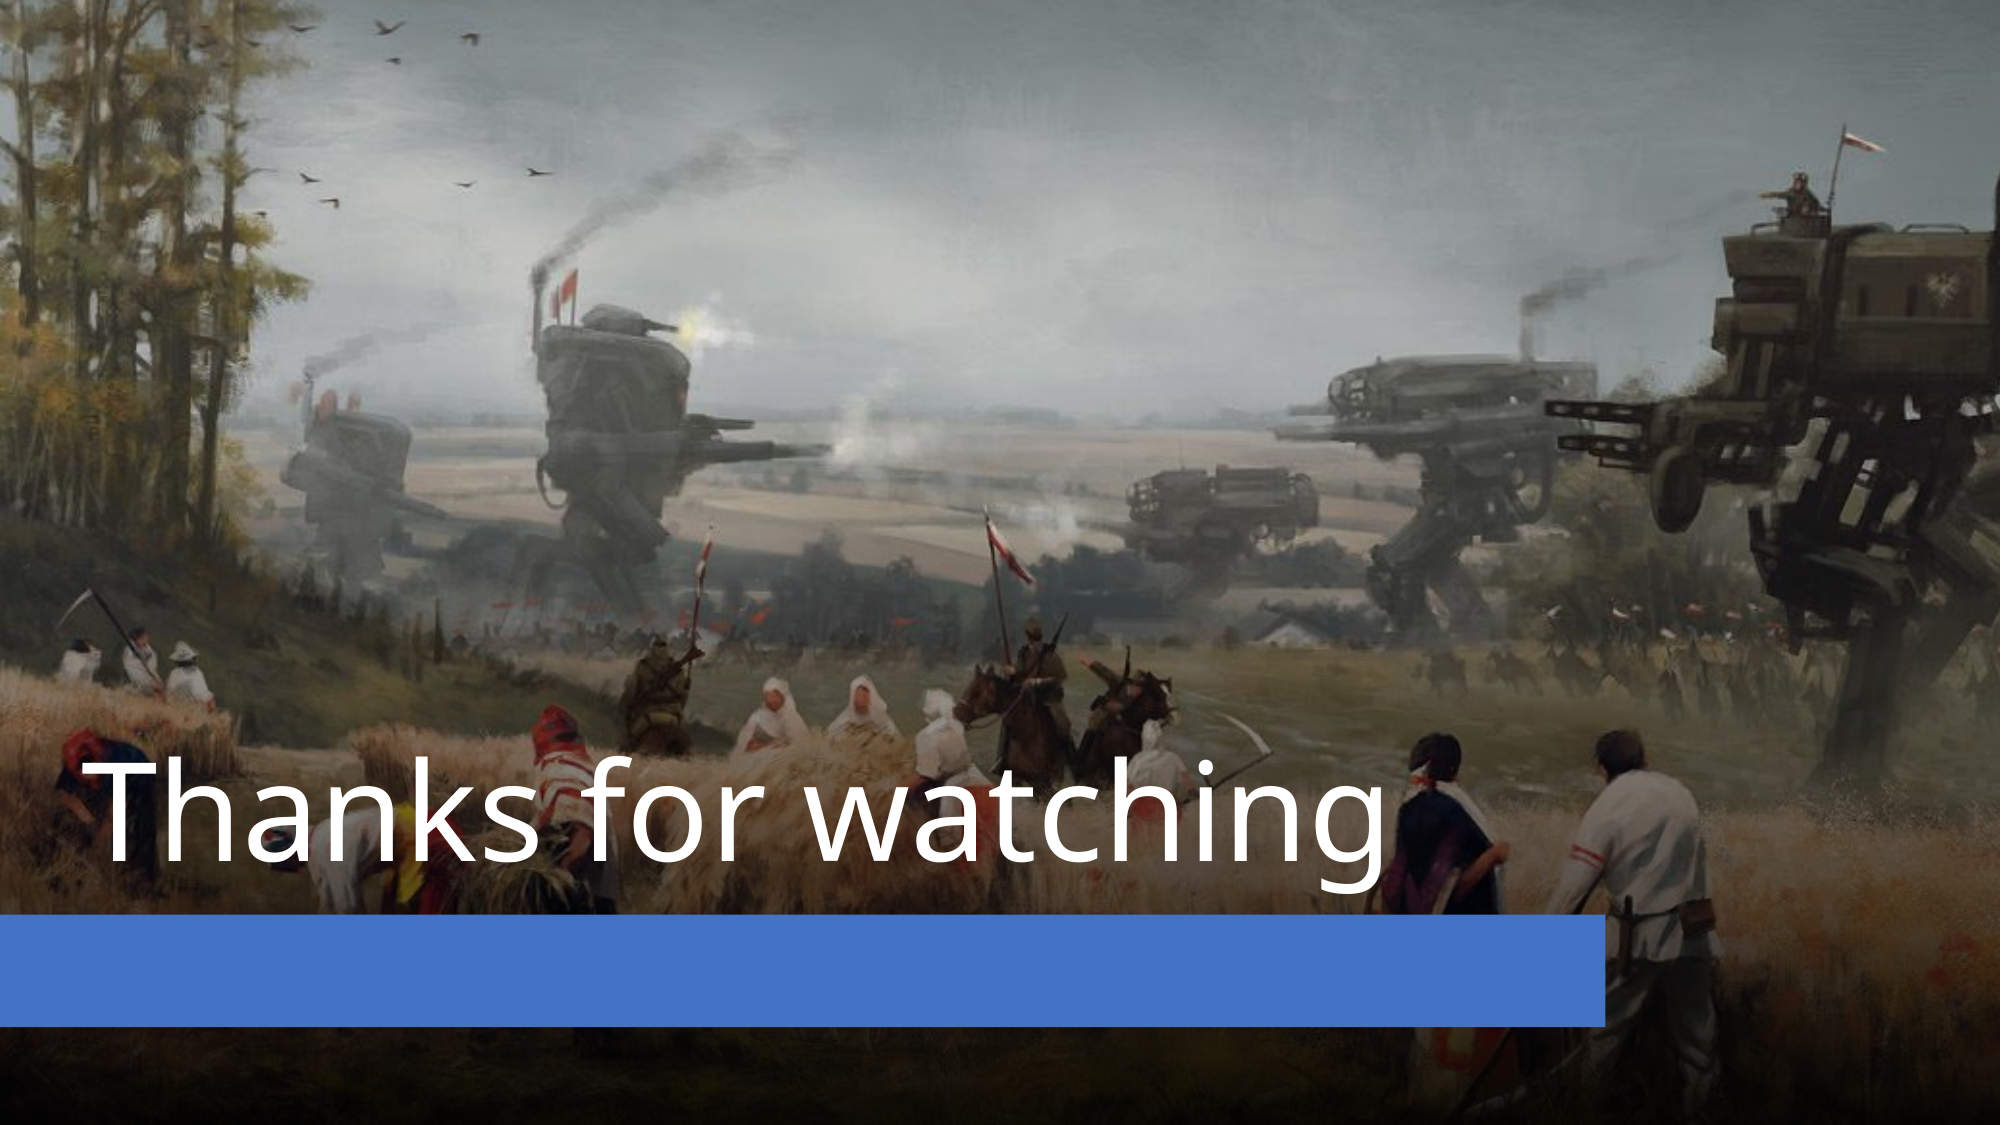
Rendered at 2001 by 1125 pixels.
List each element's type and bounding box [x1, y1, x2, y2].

list [0, 0, 2000, 1125]
